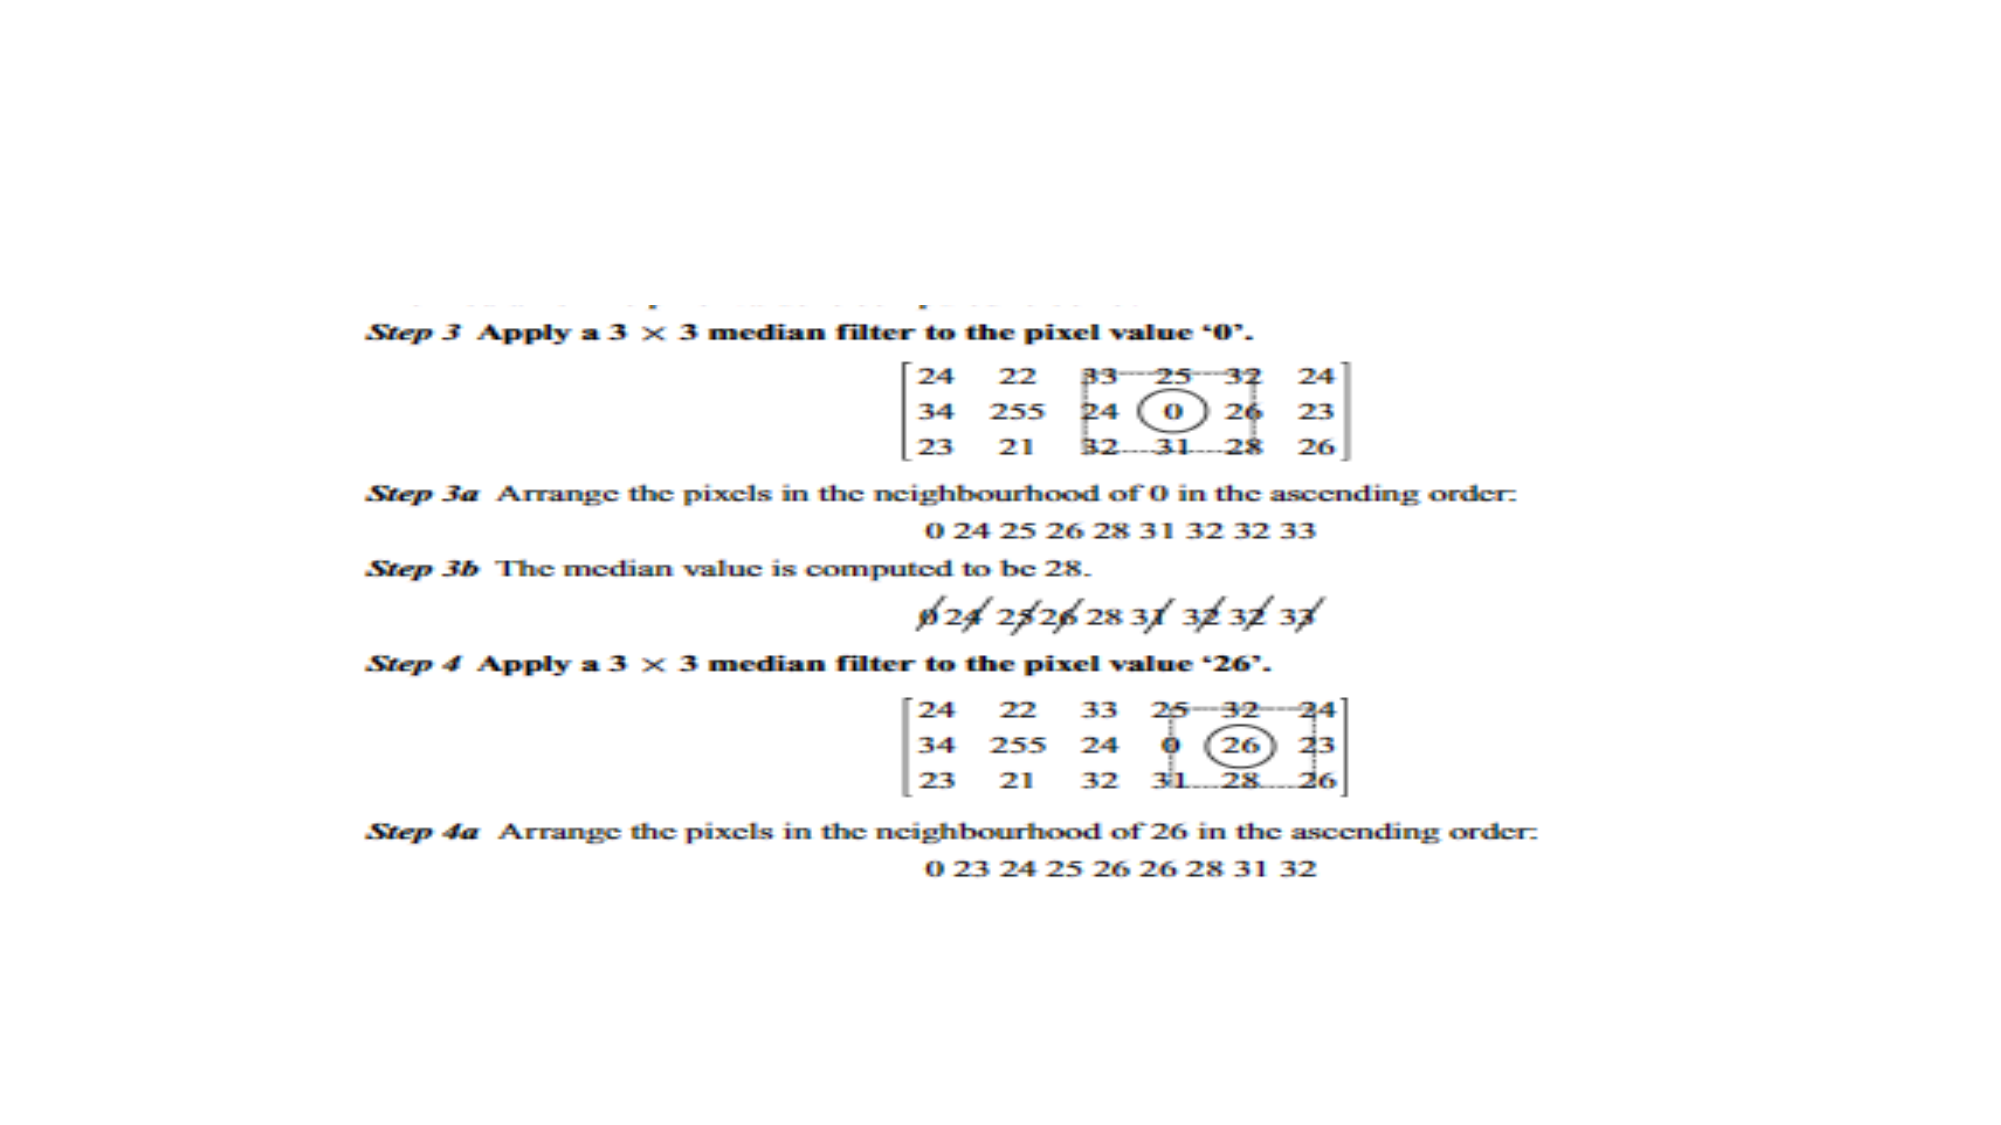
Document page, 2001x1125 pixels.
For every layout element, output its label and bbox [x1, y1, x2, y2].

list [239, 305, 1798, 928]
